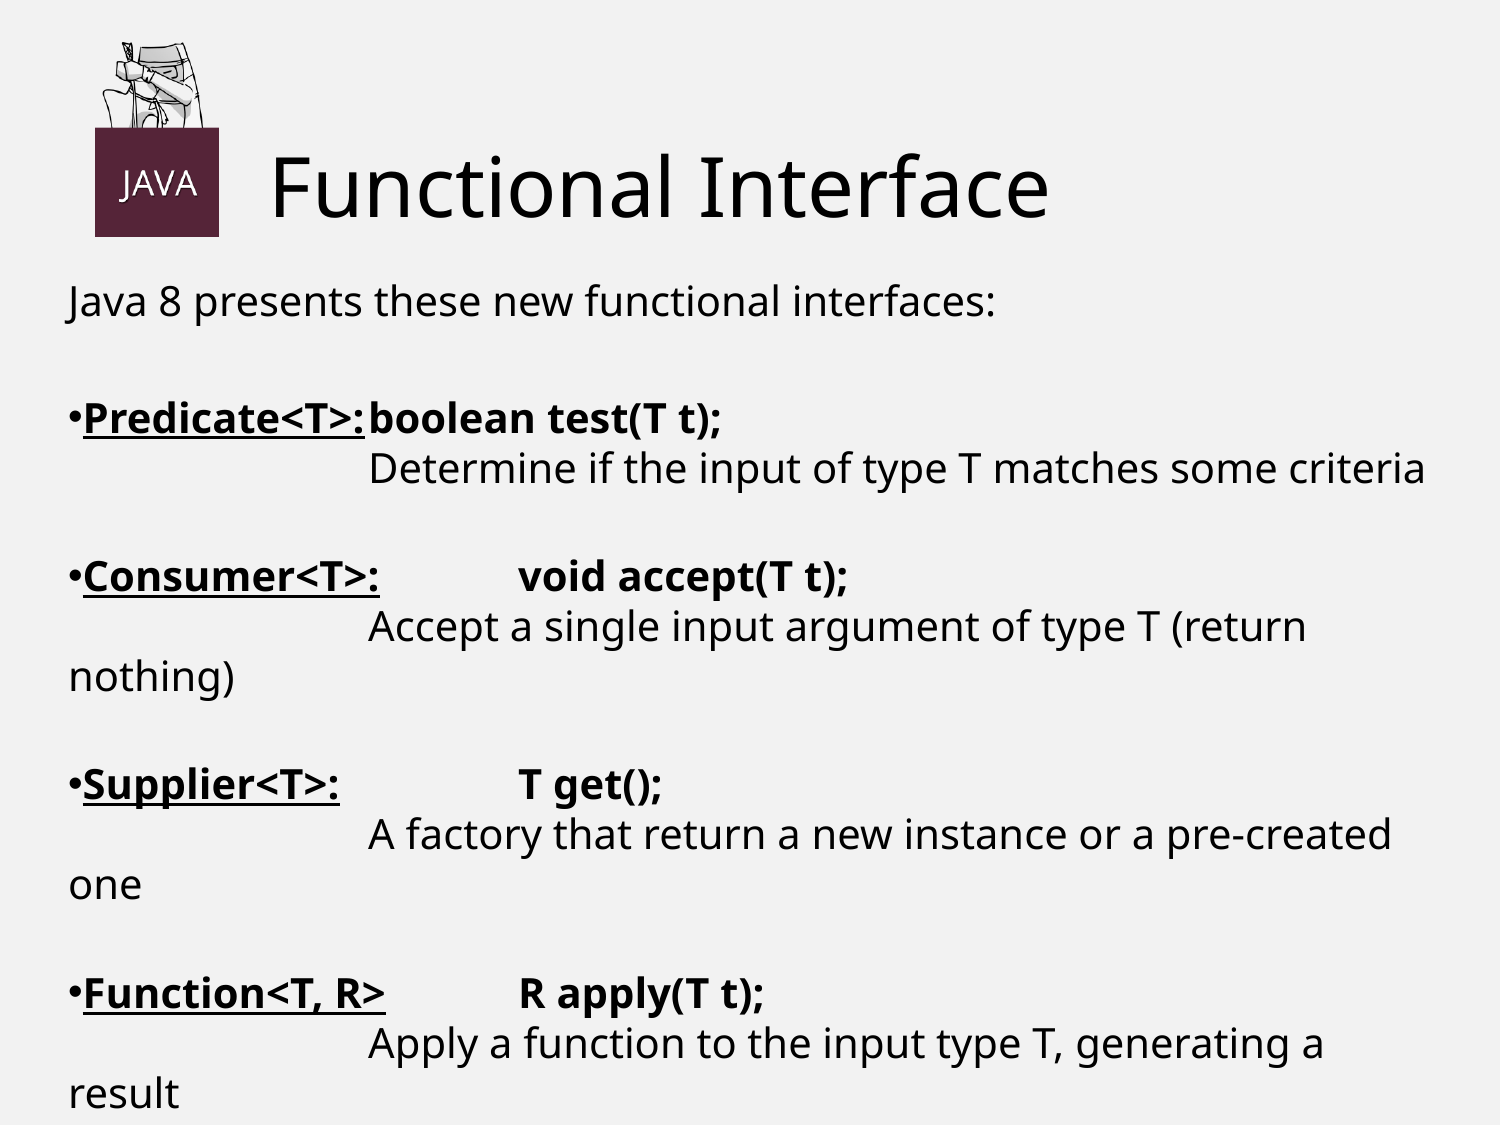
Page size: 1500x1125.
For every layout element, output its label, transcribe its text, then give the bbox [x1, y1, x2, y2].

text_box Java 8 presents these new functional interfaces: Predicate<T>: boolean test(T t); Determine if the input of type T matches some criteria Consumer<T>: void accept(T t); Accept a single input argument of type T (return nothing) Supplier<T>: T get(); A factory that return a new instance or a pre-created one Function<T, R> R apply(T t); Apply a function to the input type T, generating a result of type R [53, 267, 1447, 693]
picture [95, 42, 219, 238]
title Functional Interface [253, 90, 1500, 279]
